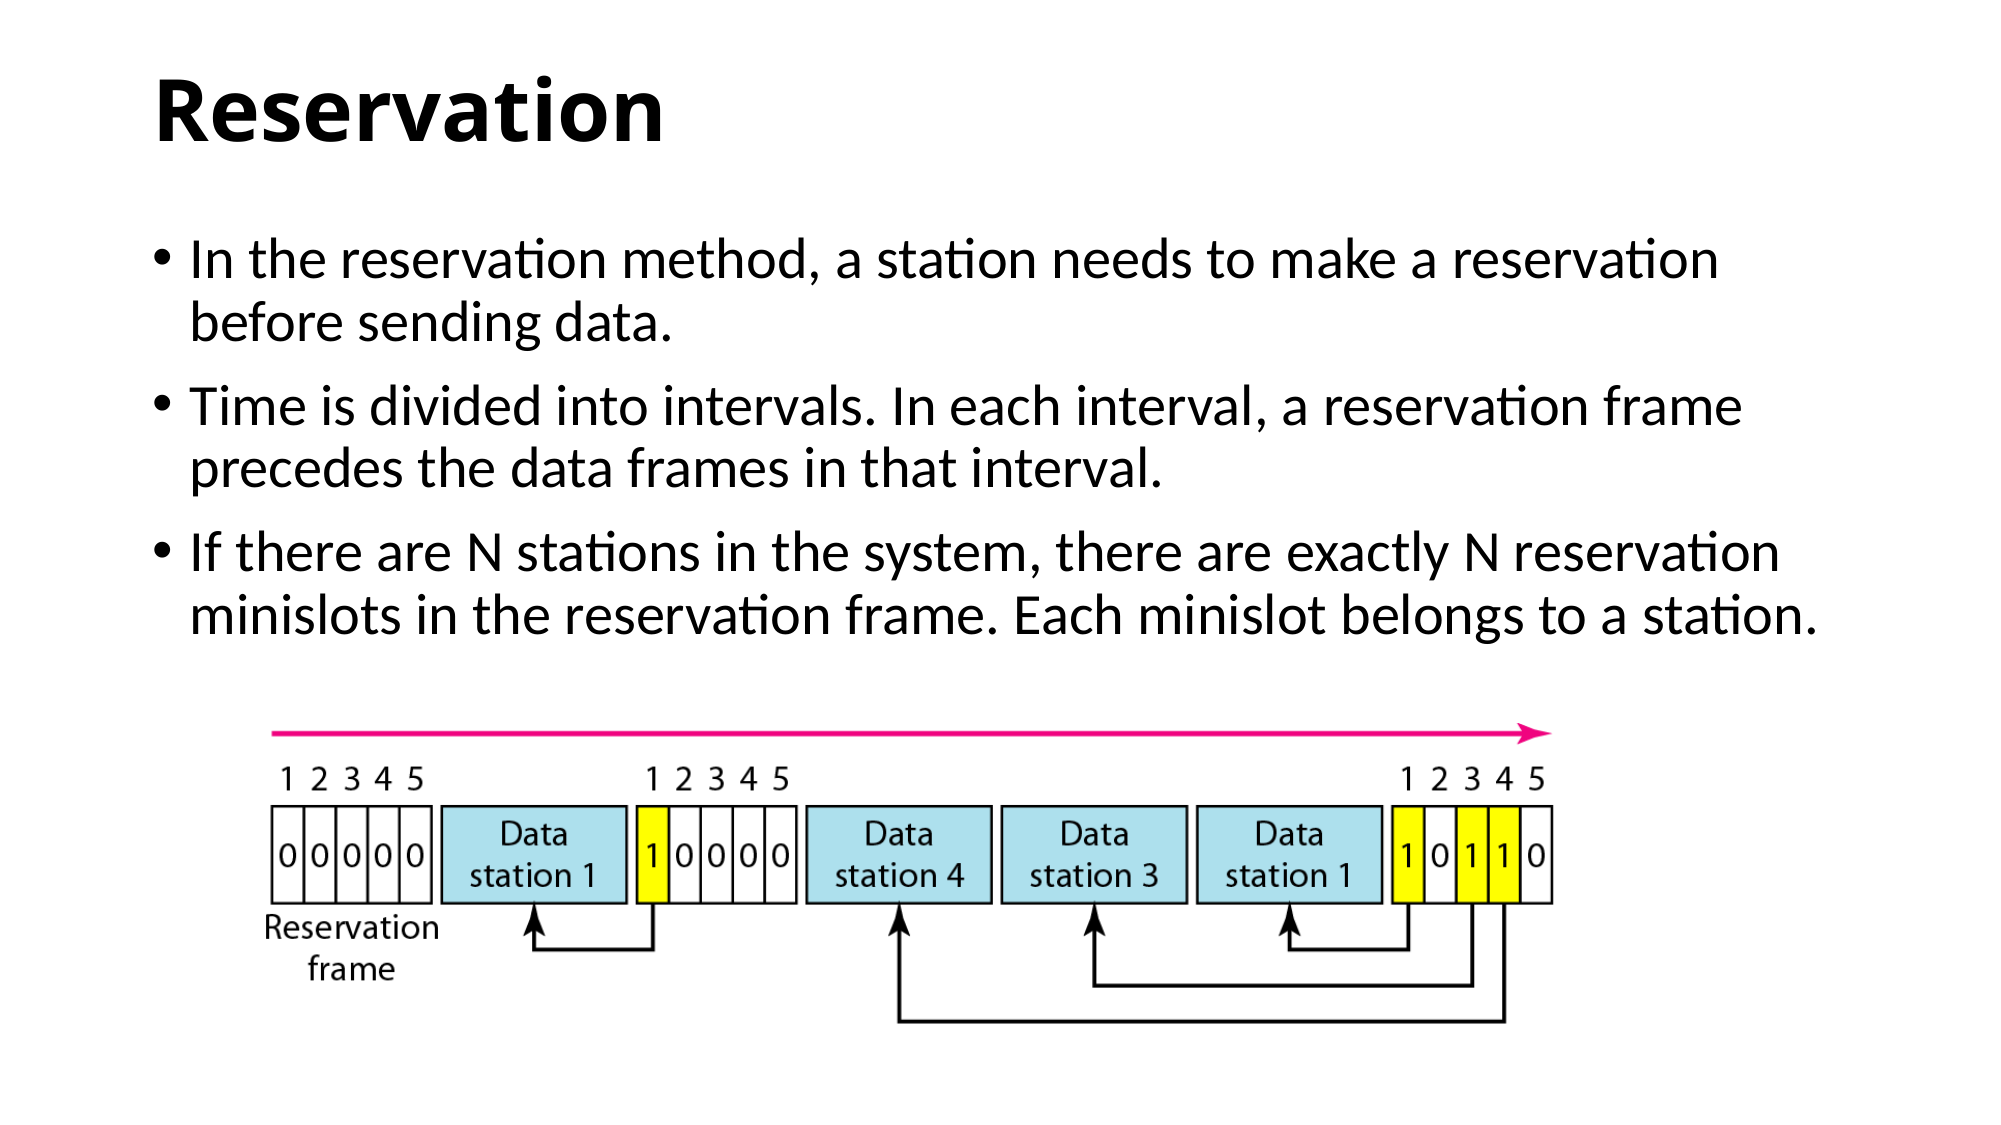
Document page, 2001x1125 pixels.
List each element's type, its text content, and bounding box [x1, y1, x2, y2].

title Reservation [137, 59, 1863, 169]
list In the reservation method, a station needs to make a reservation before sending data. Time is divided into intervals. In each interval, a reservation frame precedes the data frames in that interval. If there are N stations in the system, there are exactly N reservation minislots in the reservation frame. Each minislot belongs to a station. [137, 220, 1863, 1069]
picture [263, 723, 1554, 1024]
